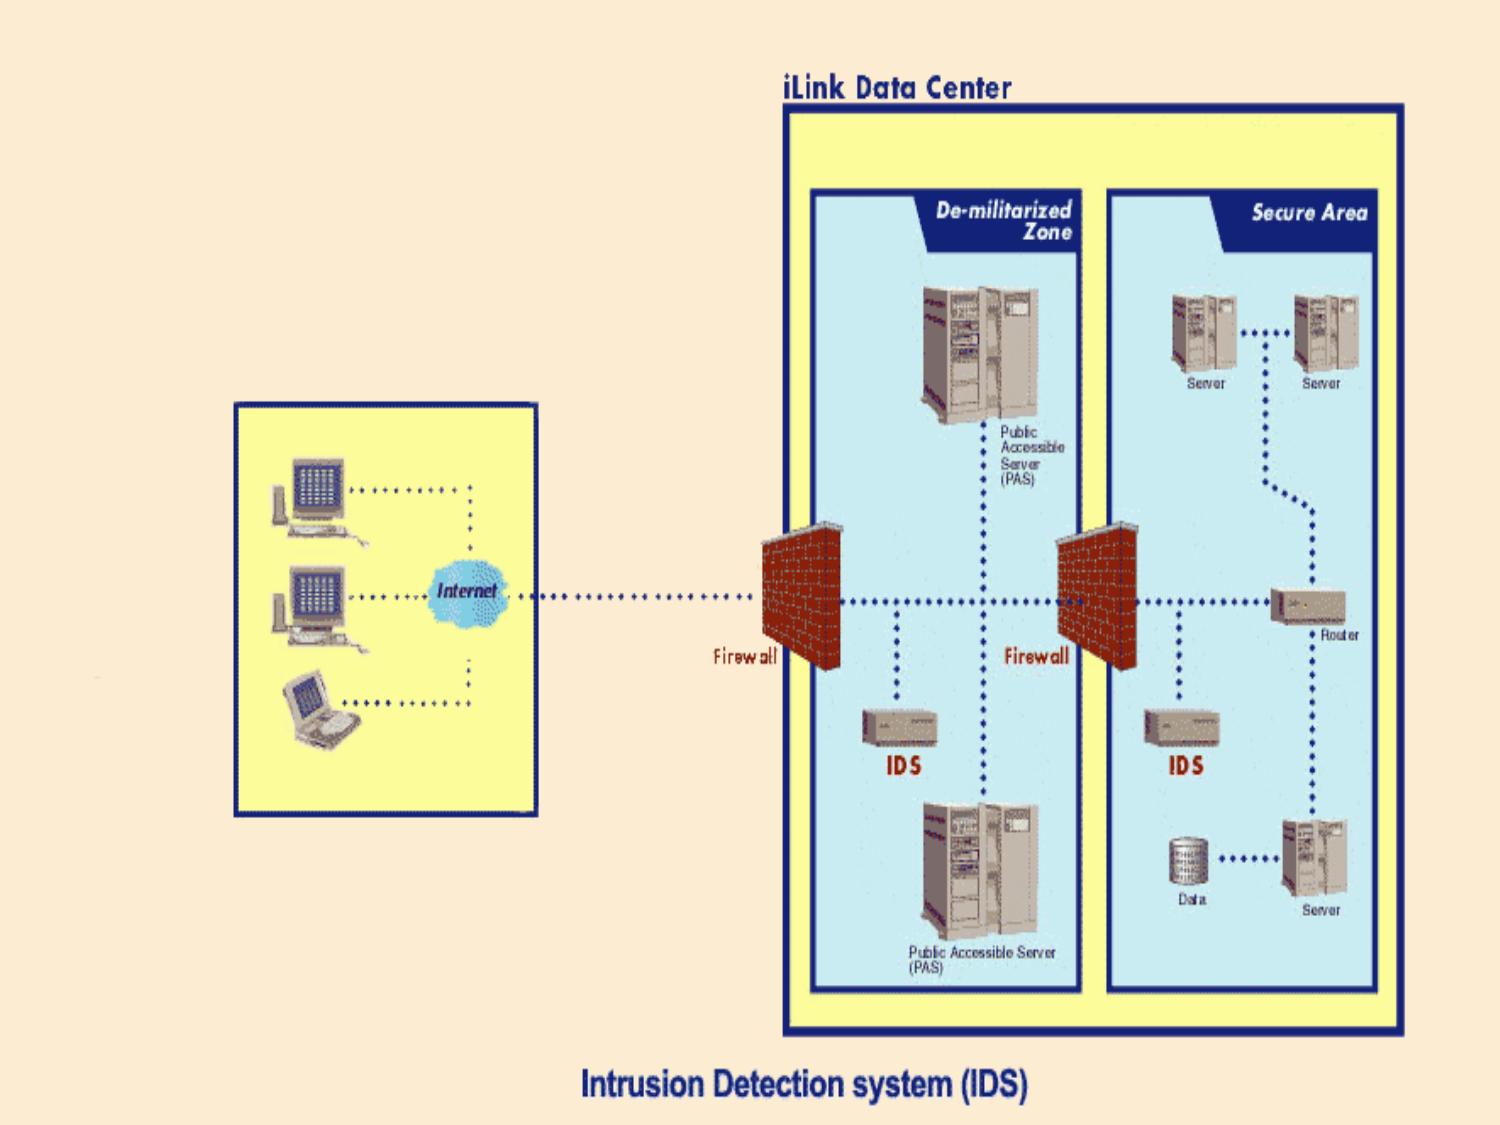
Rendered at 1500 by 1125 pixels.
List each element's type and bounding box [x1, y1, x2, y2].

text_box [0, 0, 1500, 1125]
